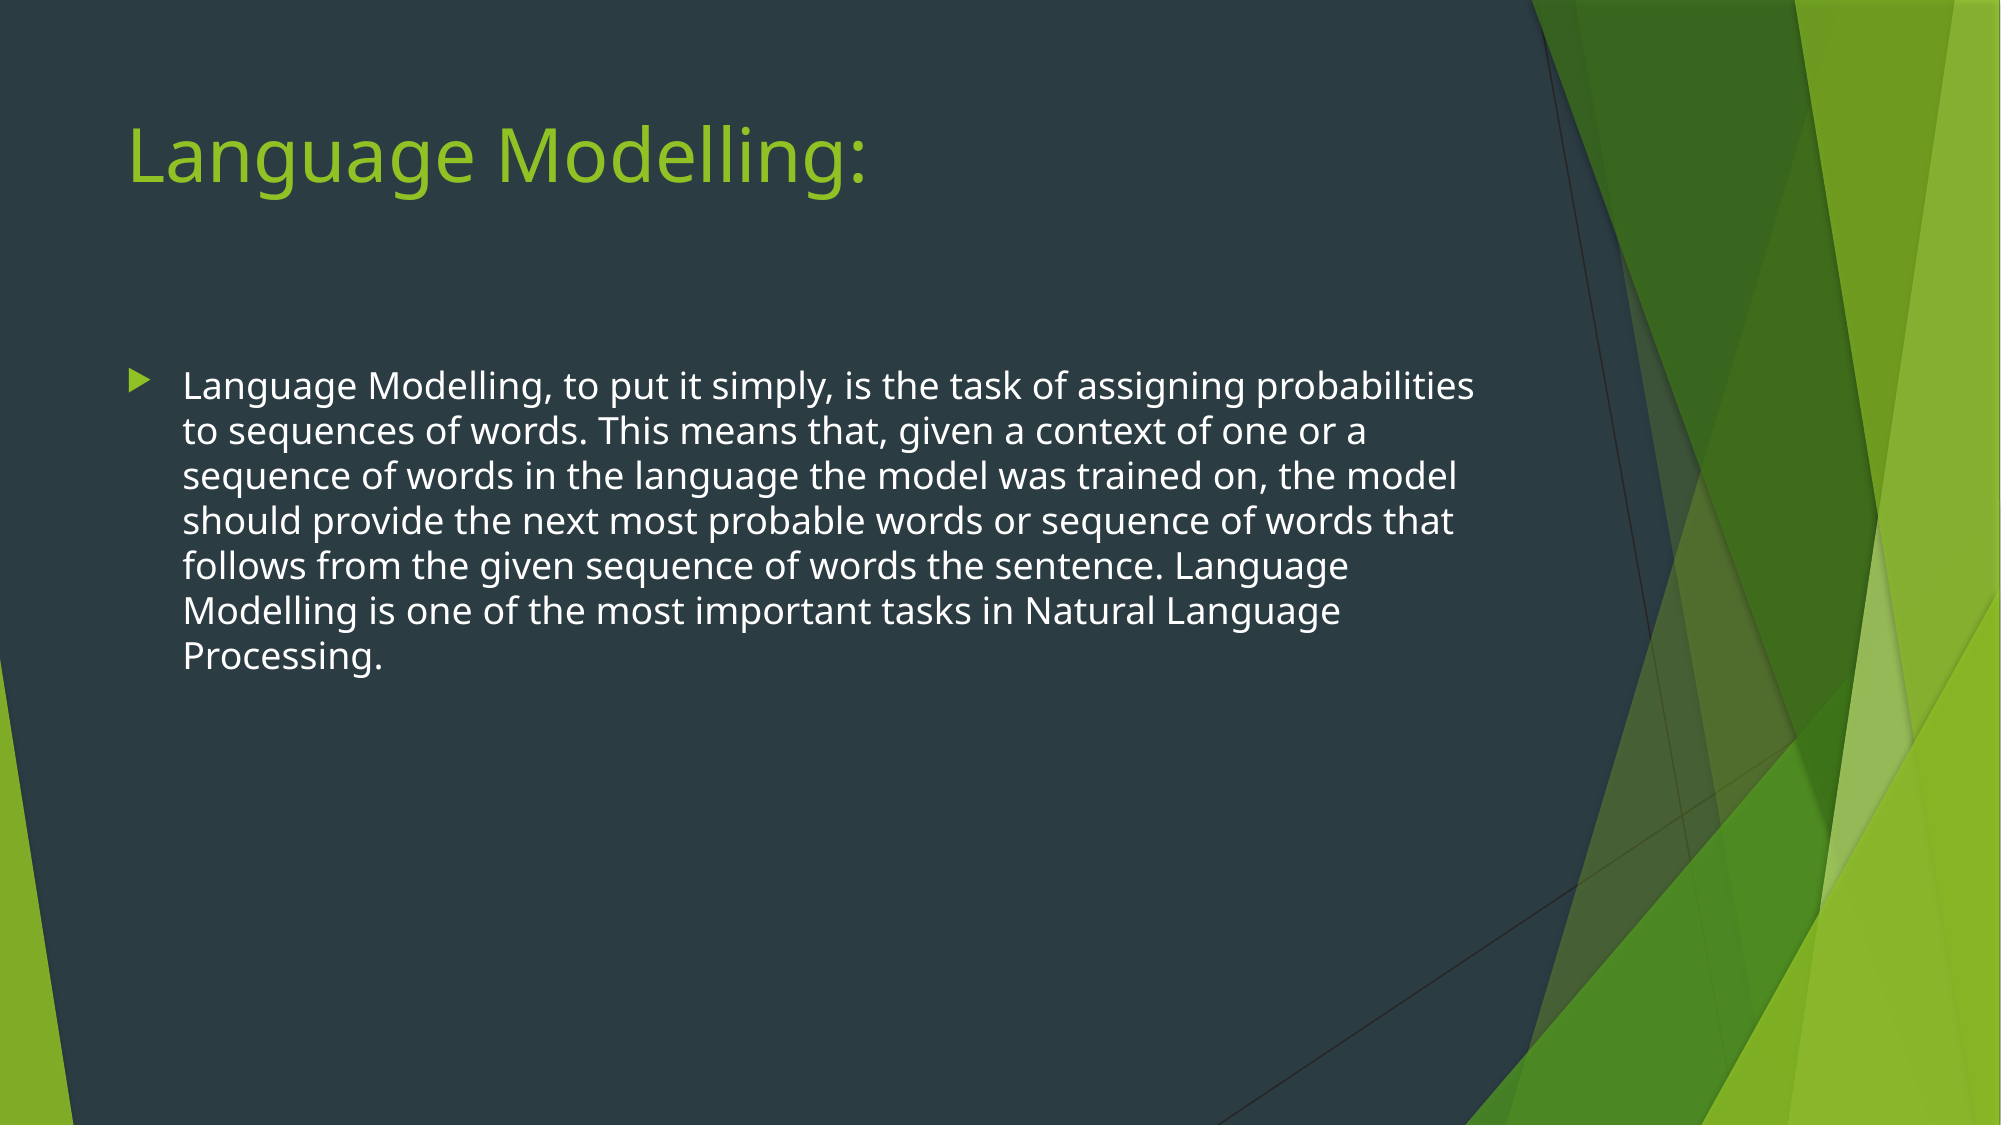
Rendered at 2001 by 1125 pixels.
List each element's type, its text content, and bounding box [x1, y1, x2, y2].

list Language Modelling, to put it simply, is the task of assigning probabilities to sequences of words. This means that, given a context of one or a sequence of words in the language the model was trained on, the model should provide the next most probable words or sequence of words that follows from the given sequence of words the sentence. Language Modelling is one of the most important tasks in Natural Language Processing. [111, 354, 1522, 992]
title Language Modelling: [111, 99, 1522, 317]
